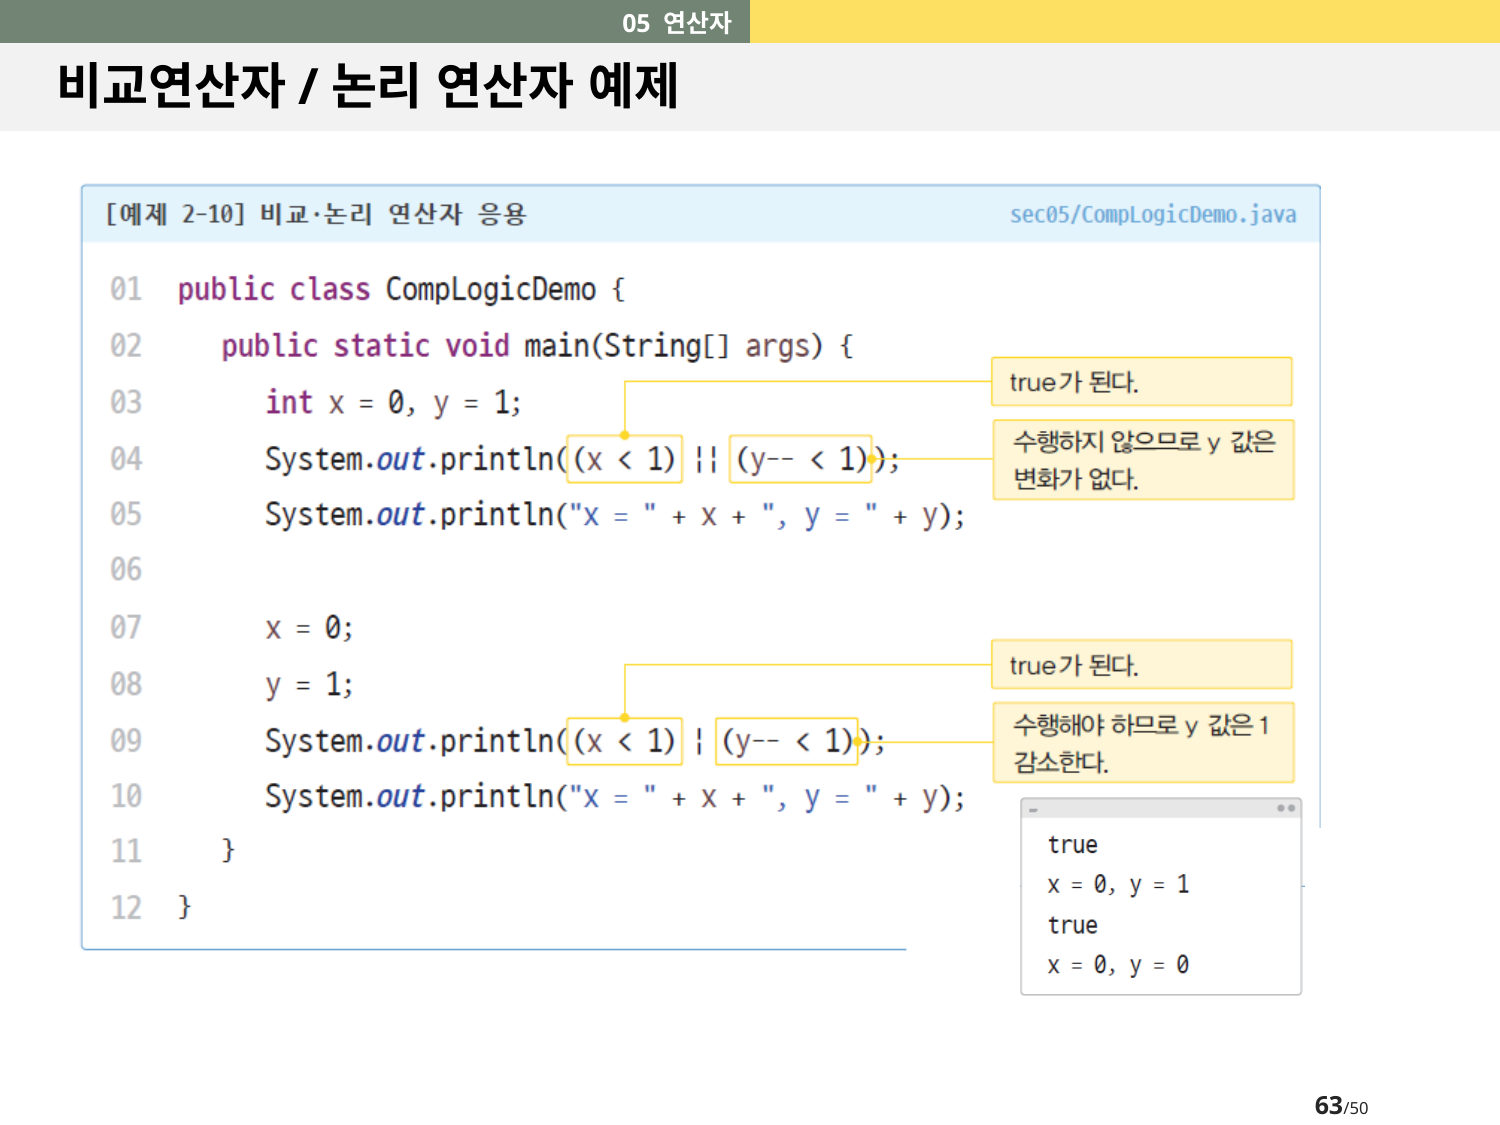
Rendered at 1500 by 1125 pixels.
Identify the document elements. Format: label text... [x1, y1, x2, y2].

list 05 연산자 [0, 0, 748, 43]
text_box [74, 178, 1361, 999]
title 비교연산자/논리 연산자 예제 [41, 42, 1459, 128]
